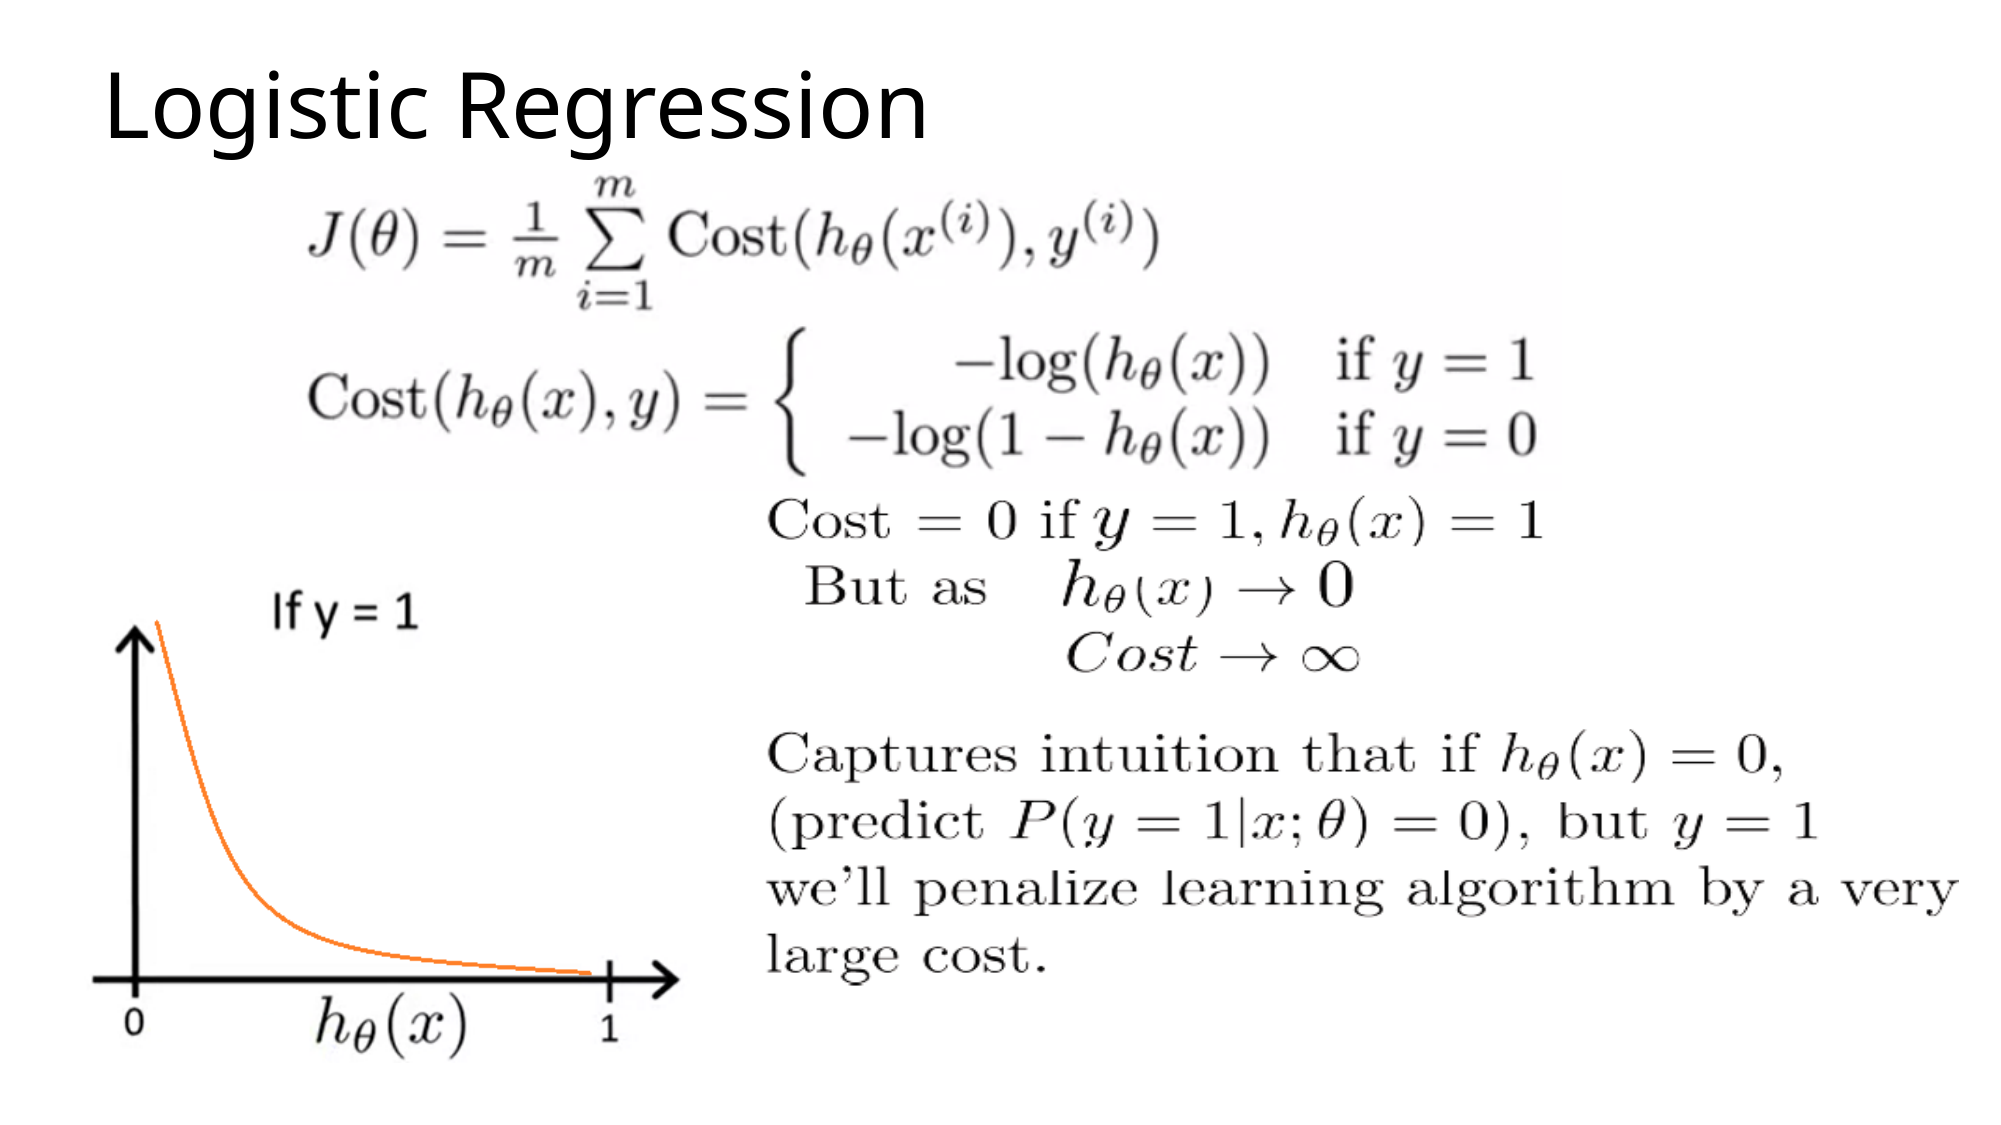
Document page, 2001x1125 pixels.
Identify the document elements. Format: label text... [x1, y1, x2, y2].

title Logistic Regression [87, 0, 1813, 218]
picture [0, 169, 1959, 1063]
